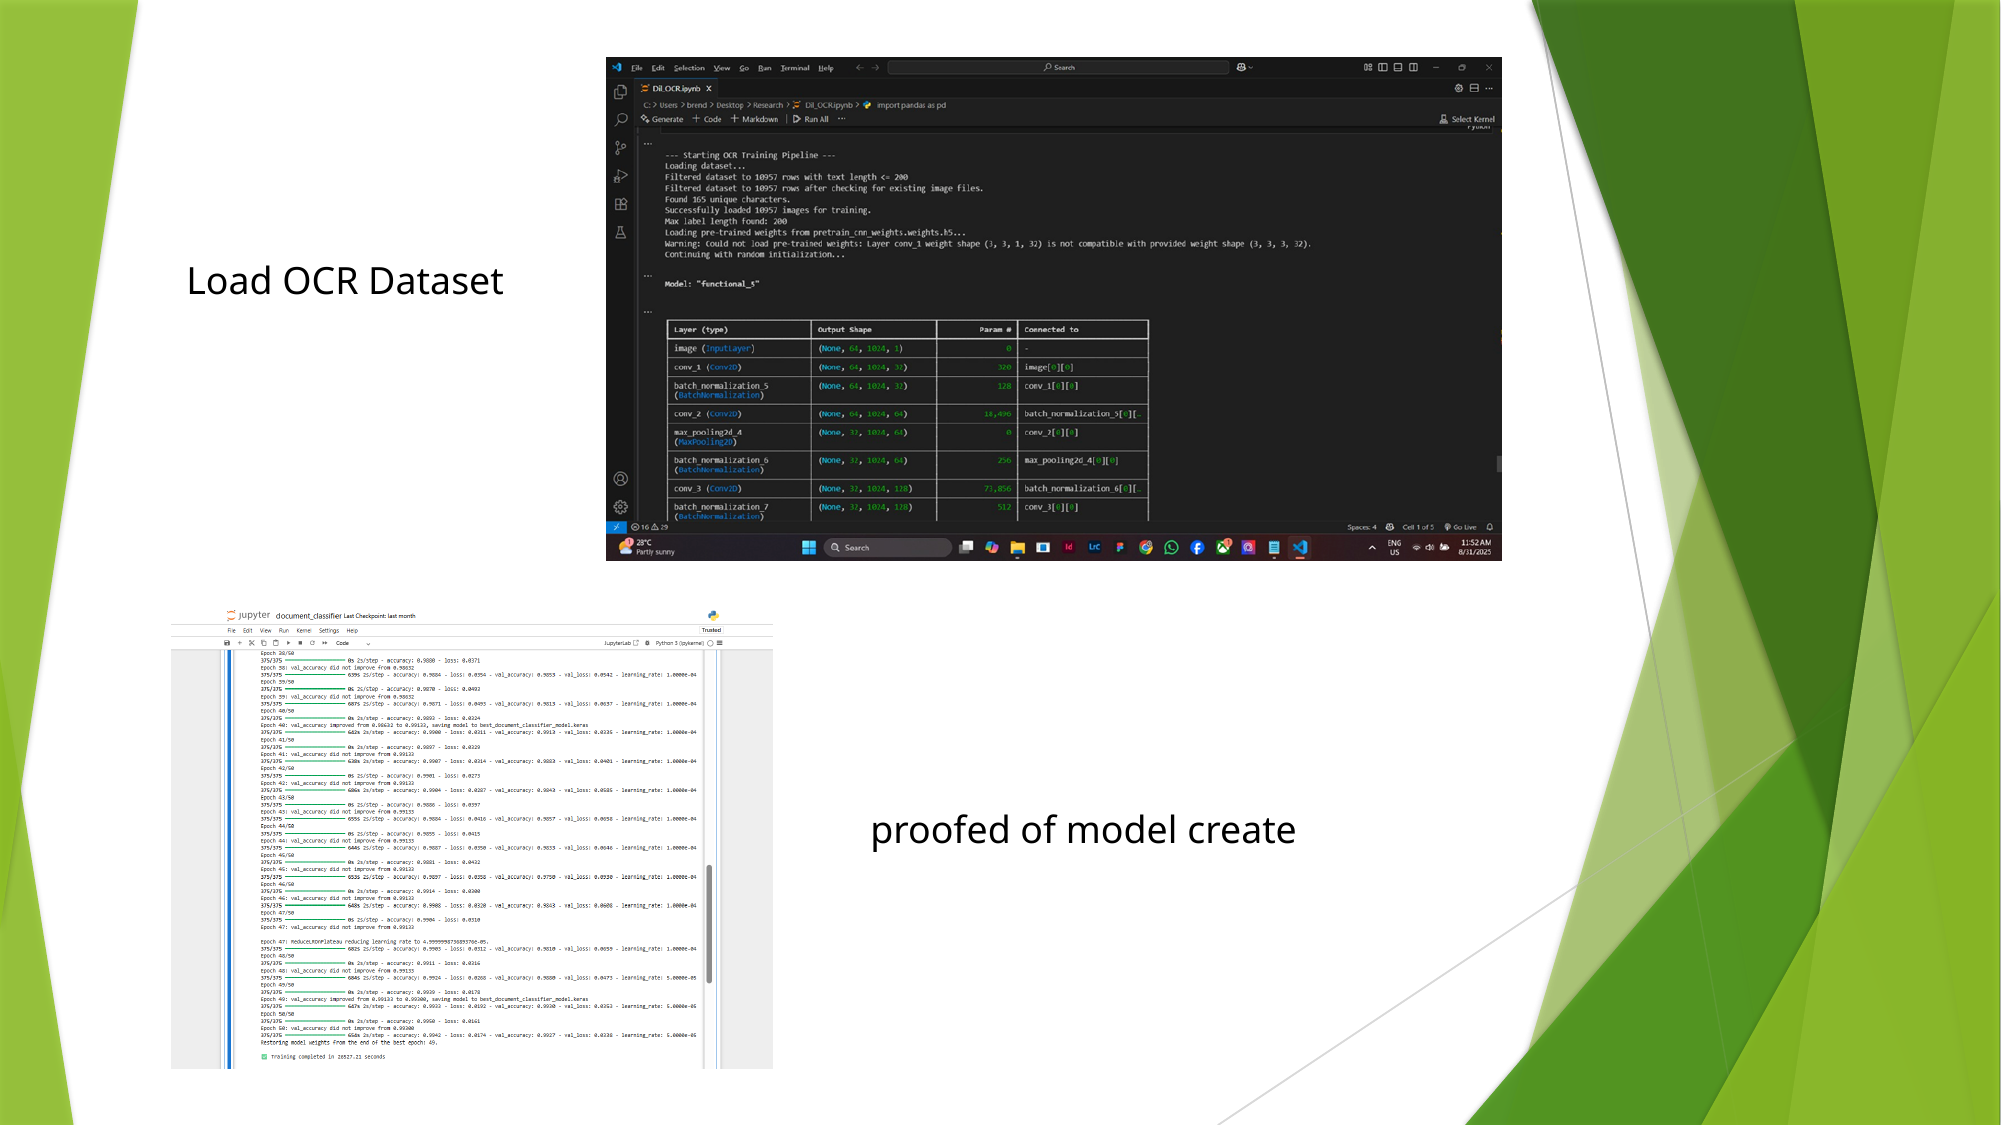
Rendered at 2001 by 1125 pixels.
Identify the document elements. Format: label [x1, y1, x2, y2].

picture [605, 56, 1502, 562]
picture [170, 607, 773, 1069]
text_box [0, 0, 2000, 1125]
